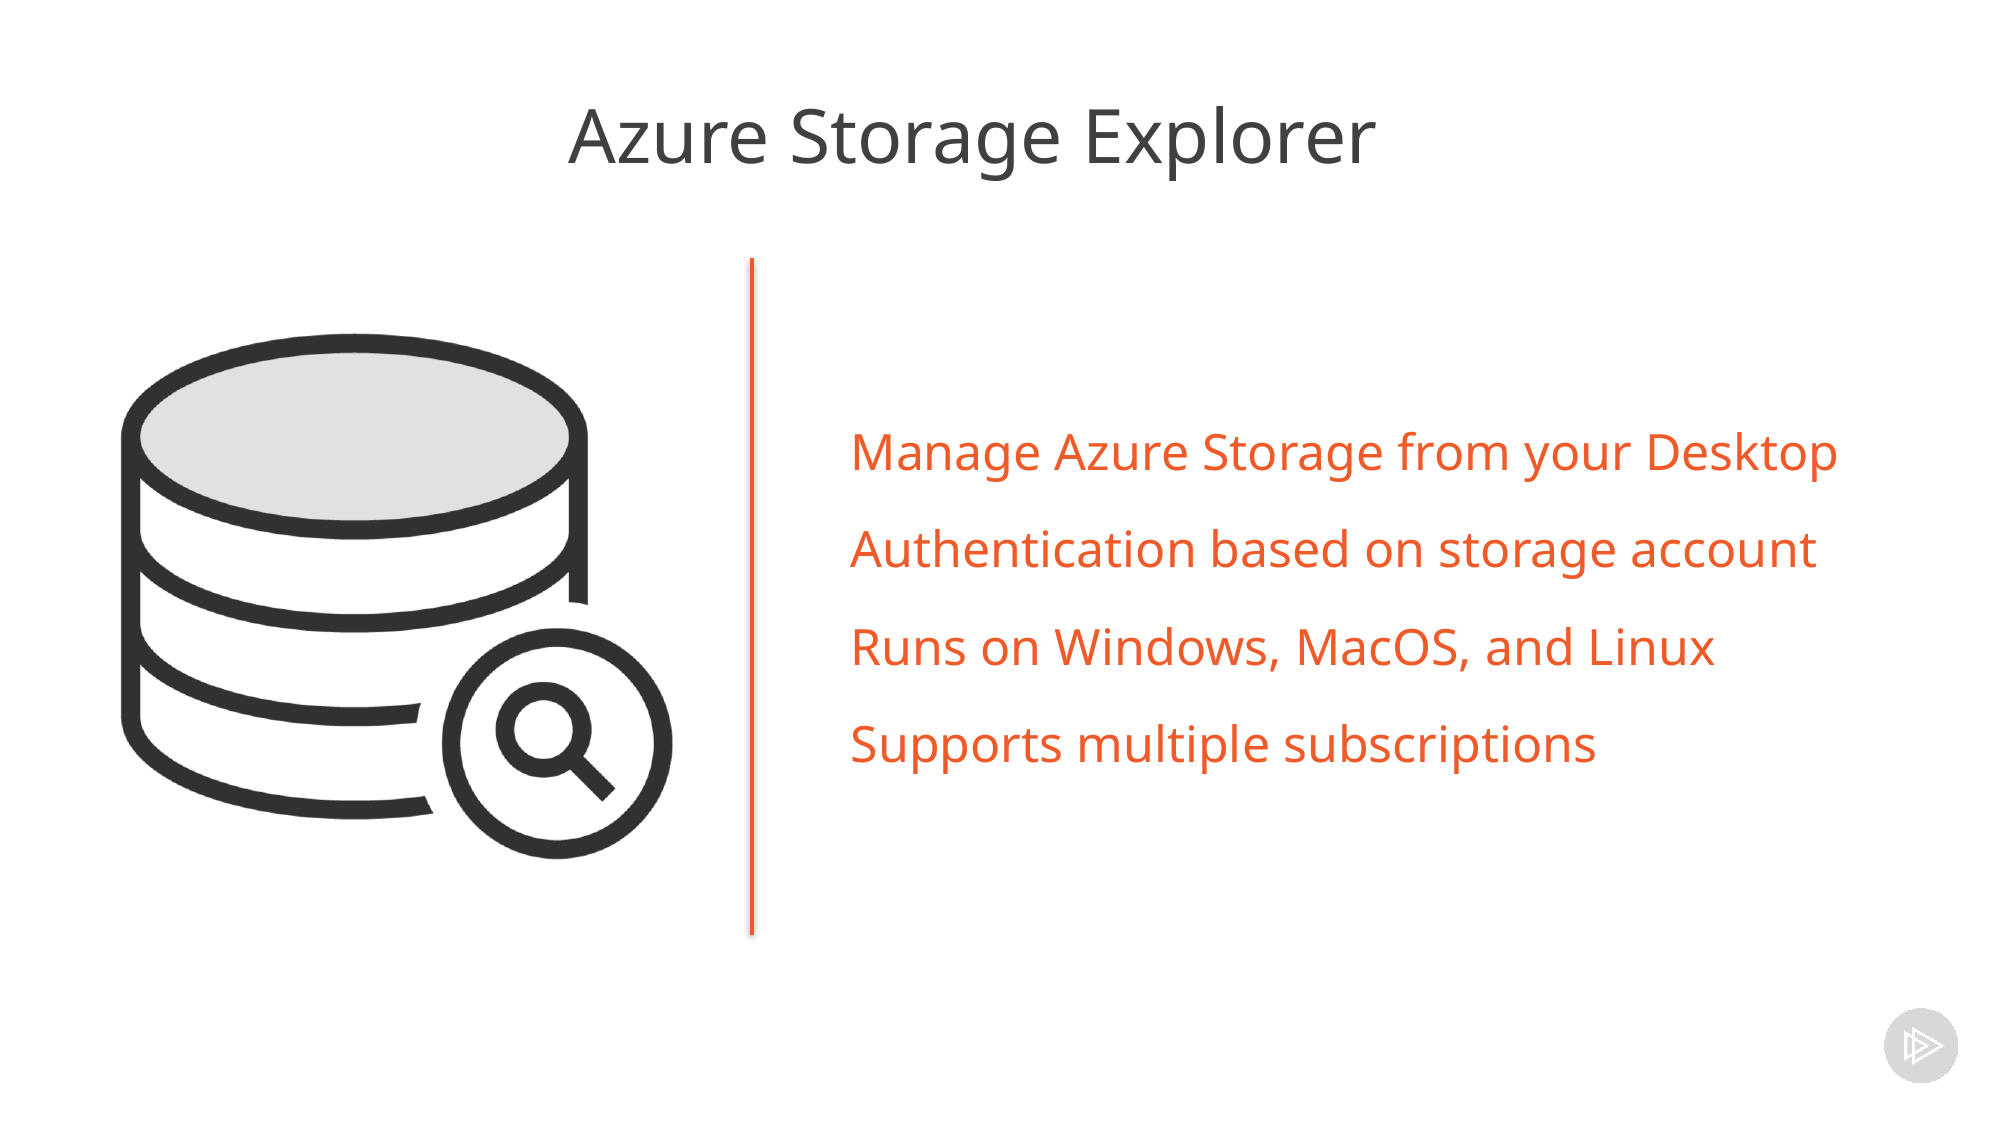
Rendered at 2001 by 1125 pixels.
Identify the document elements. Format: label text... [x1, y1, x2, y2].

list Manage Azure Storage from your Desktop Authentication based on storage account Runs on Windows, MacOS, and Linux Supports multiple subscriptions [826, 257, 1938, 936]
title Azure Storage Explorer [115, 95, 1885, 168]
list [115, 328, 678, 865]
